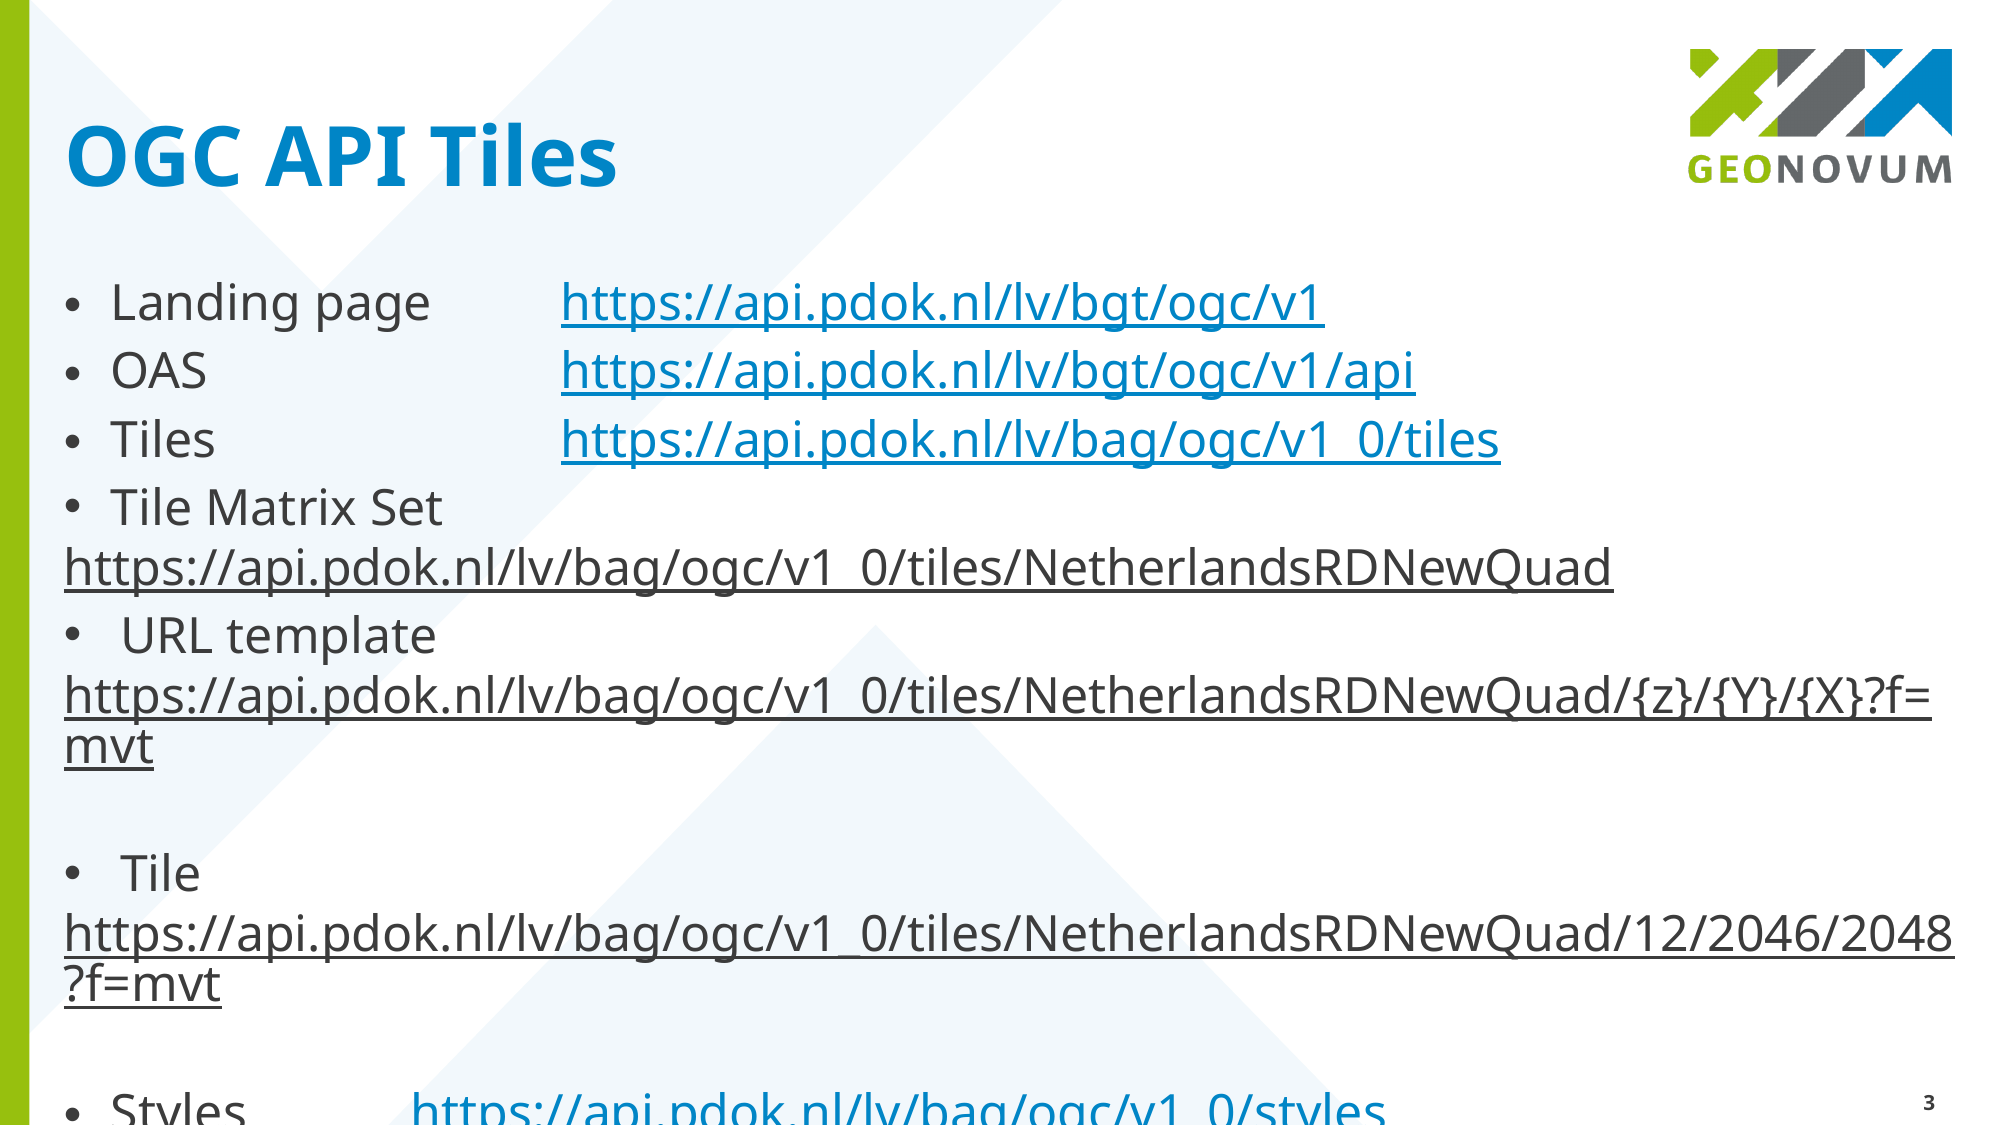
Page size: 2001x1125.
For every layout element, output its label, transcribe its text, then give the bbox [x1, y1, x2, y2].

picture [1686, 49, 1955, 186]
text_box Landing page https://api.pdok.nl/lv/bgt/ogc/v1 OAS https://api.pdok.nl/lv/bgt/ogc/v1/api Tiles https://api.pdok.nl/lv/bag/ogc/v1_0/tiles Tile Matrix Set https://api.pdok.nl/lv/bag/ogc/v1_0/tiles/NetherlandsRDNewQuad URL template https://api.pdok.nl/lv/bag/ogc/v1_0/tiles/NetherlandsRDNewQuad/{z}/{Y}/{X}?f=mvt Tile https://api.pdok.nl/lv/bag/ogc/v1_0/tiles/NetherlandsRDNewQuad/12/2046/2048?f=mvt Styles https://api.pdok.nl/lv/bag/ogc/v1_0/styles Parameters ?f=json of ?f=html [49, 263, 1979, 1125]
title OGC API Tiles [49, 0, 1654, 210]
